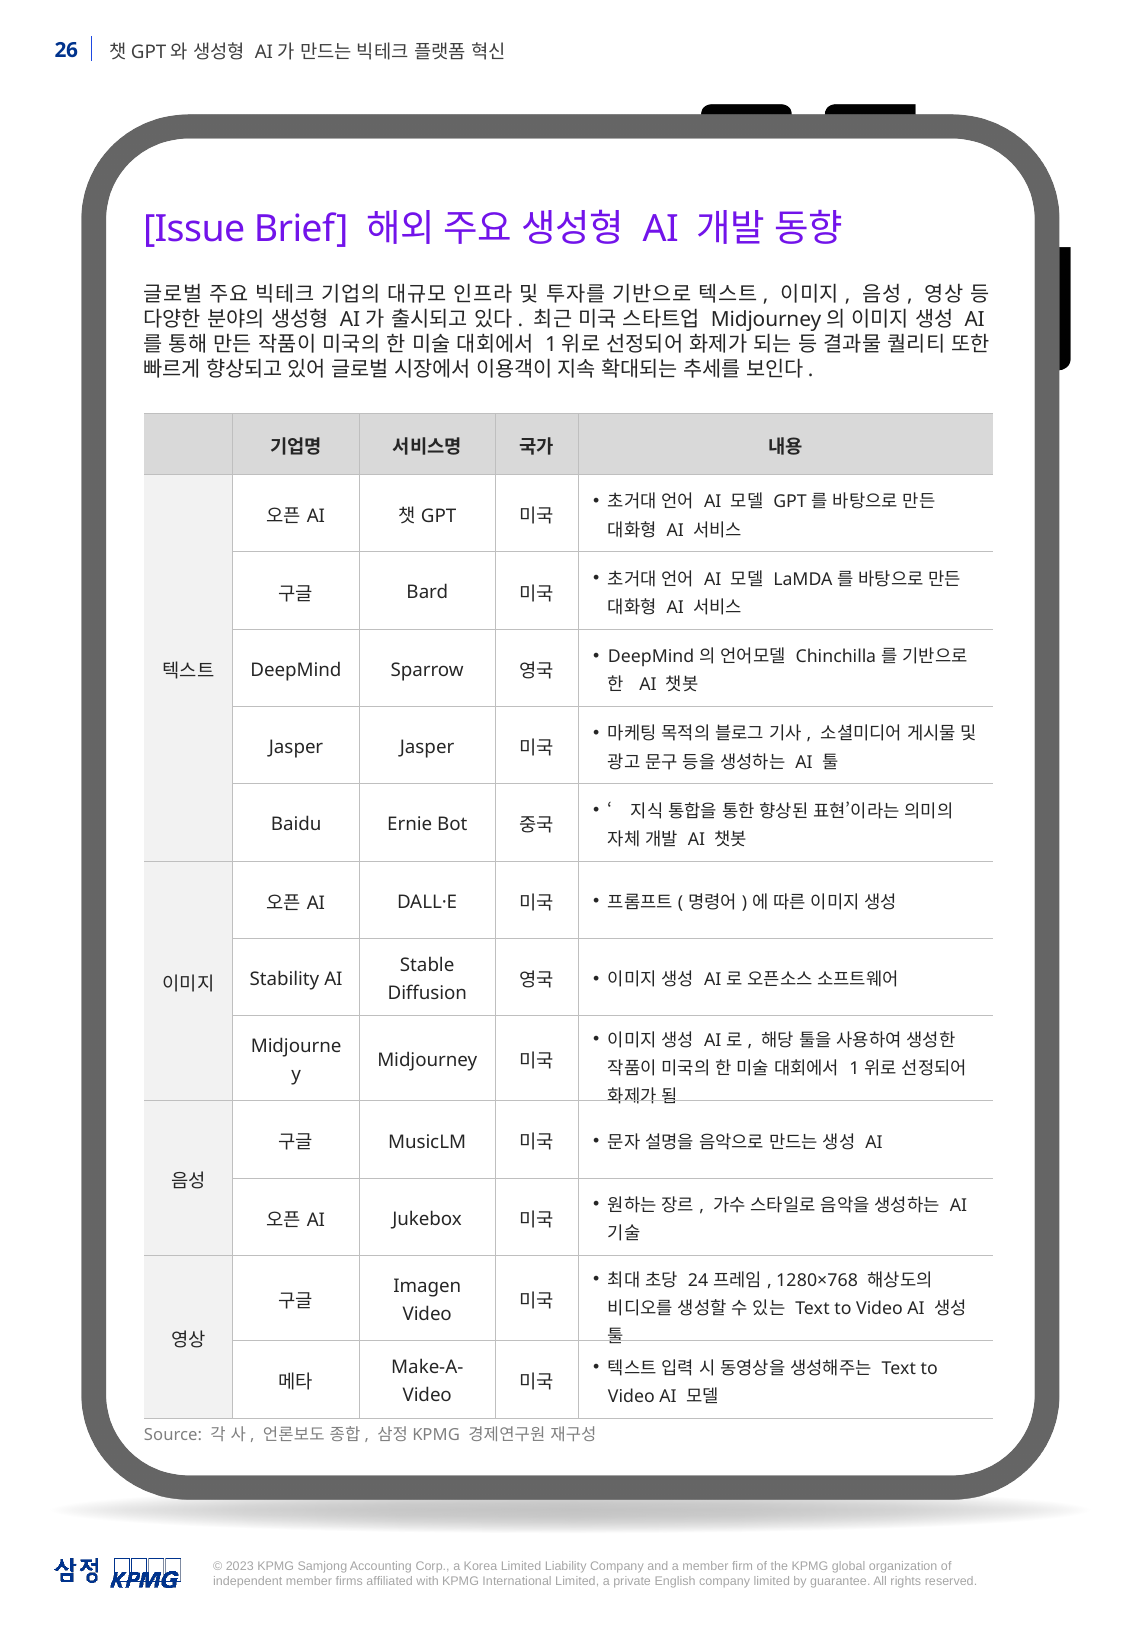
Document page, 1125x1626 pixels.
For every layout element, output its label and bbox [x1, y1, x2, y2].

picture [54, 1558, 181, 1588]
picture [46, 104, 1094, 1534]
